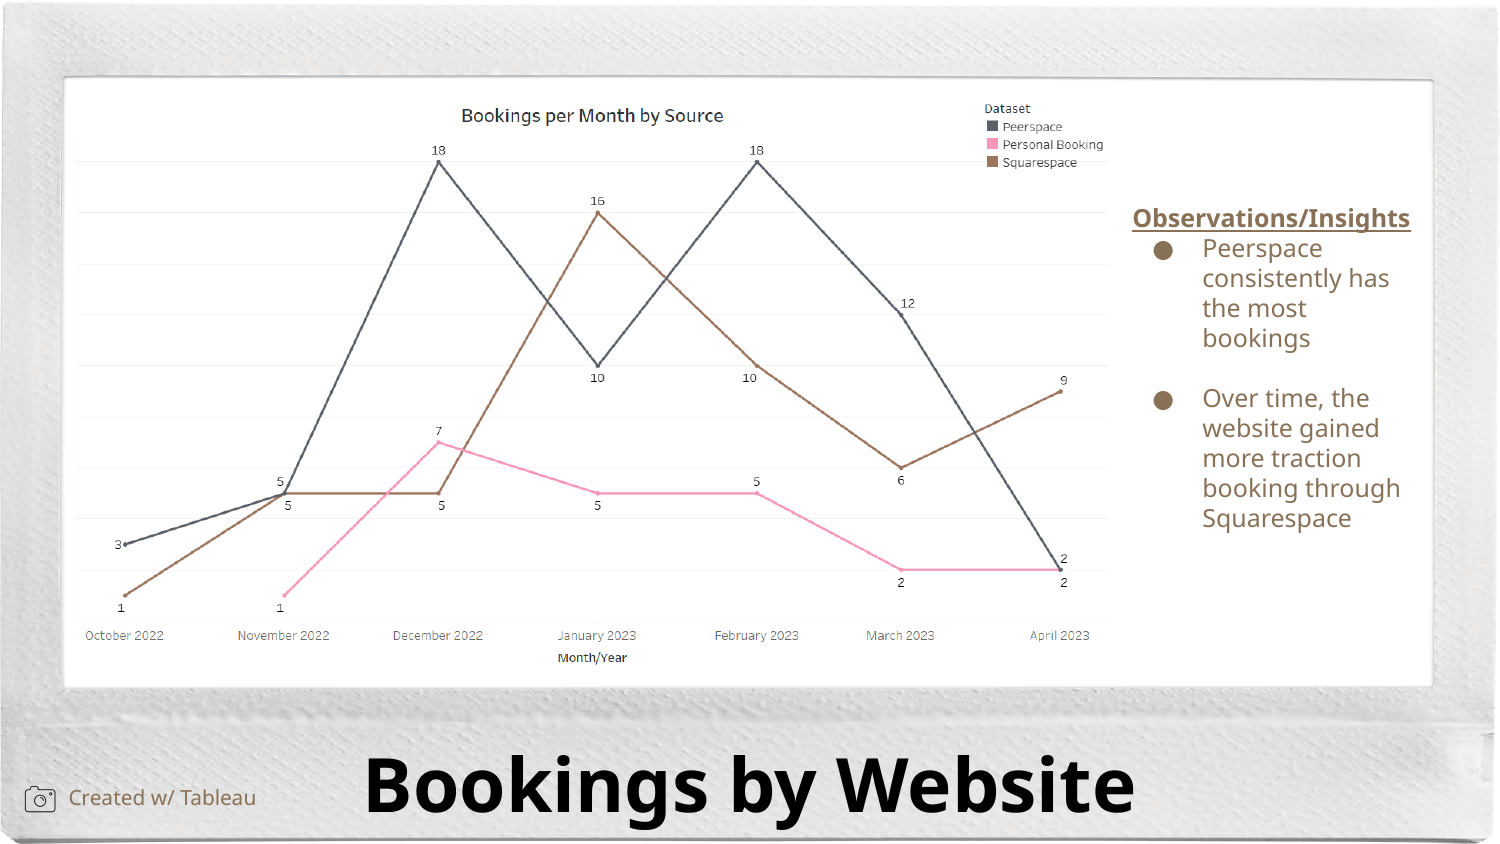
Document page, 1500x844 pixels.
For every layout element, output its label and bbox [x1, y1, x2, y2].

picture [0, 0, 1500, 844]
text_box [22, 771, 420, 828]
